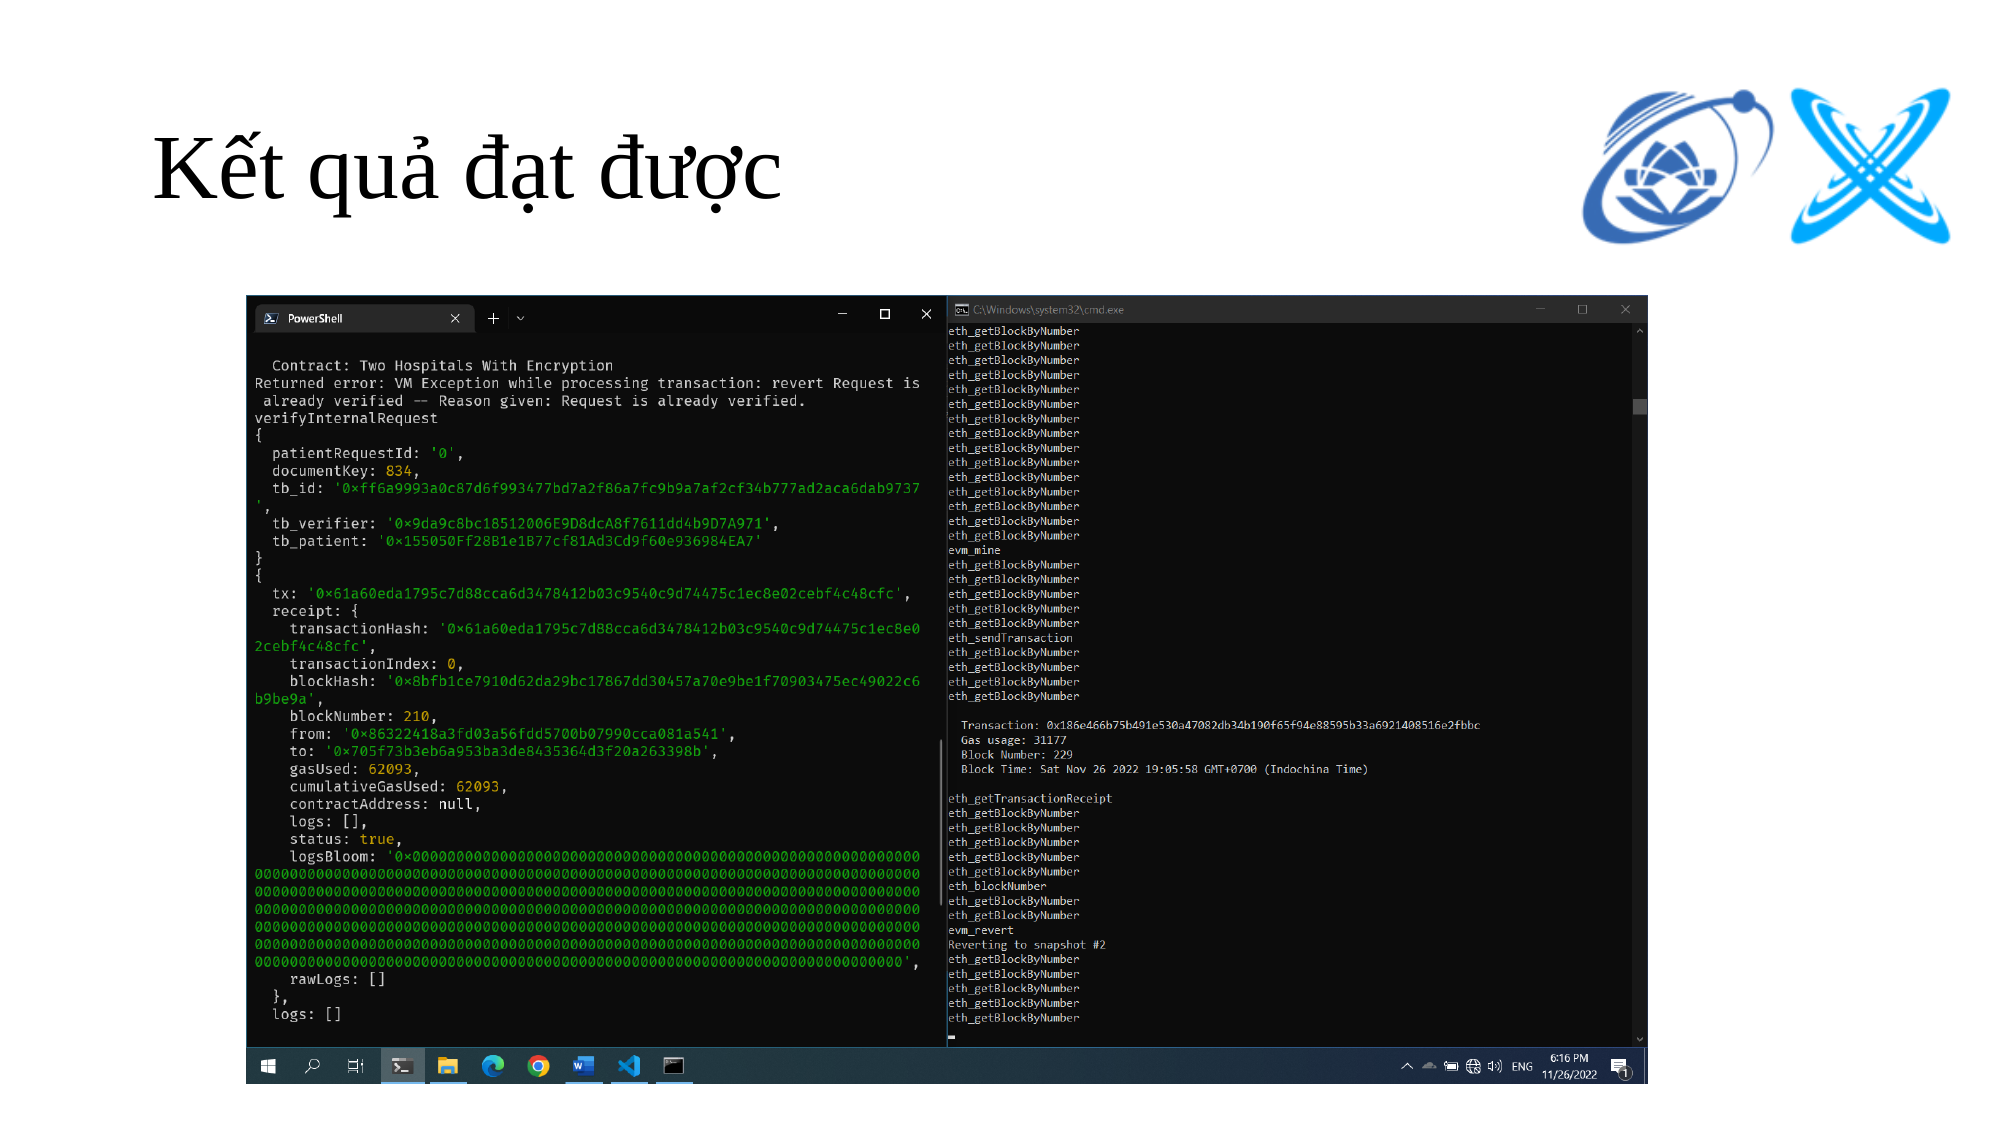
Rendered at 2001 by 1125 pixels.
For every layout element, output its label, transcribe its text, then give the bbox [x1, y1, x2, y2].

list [1570, 78, 2000, 259]
picture [246, 295, 1648, 1084]
title Kết quả đạt được [137, 59, 1863, 278]
